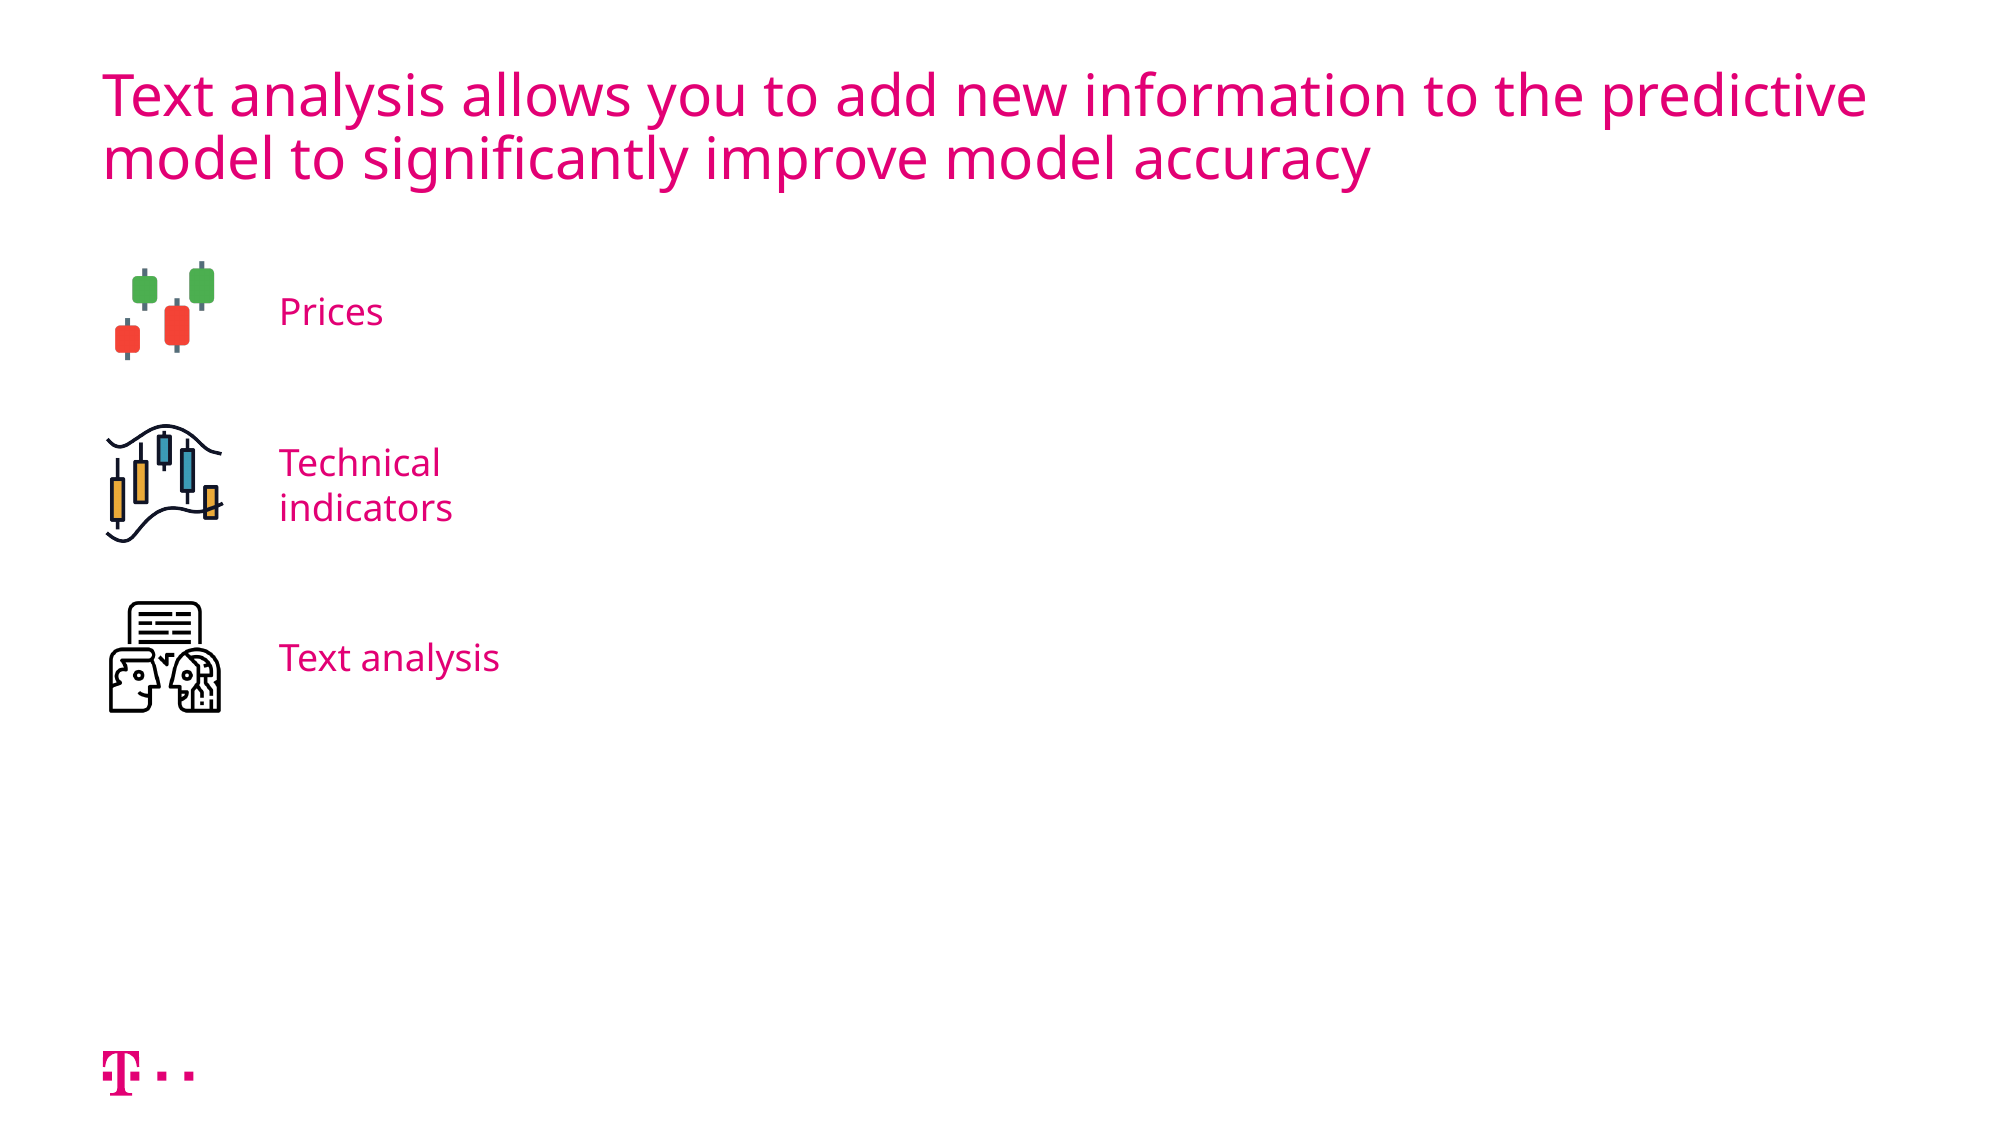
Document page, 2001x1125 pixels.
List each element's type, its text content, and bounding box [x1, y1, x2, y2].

picture [105, 251, 224, 370]
title Text analysis allows you to add new information to the predictive model to significantly improve model accuracy [102, 66, 1898, 185]
text_box Prices [263, 265, 635, 356]
text_box Technical indicators [263, 438, 635, 529]
picture [105, 424, 224, 543]
picture [105, 597, 224, 716]
text_box Text analysis [263, 611, 635, 702]
